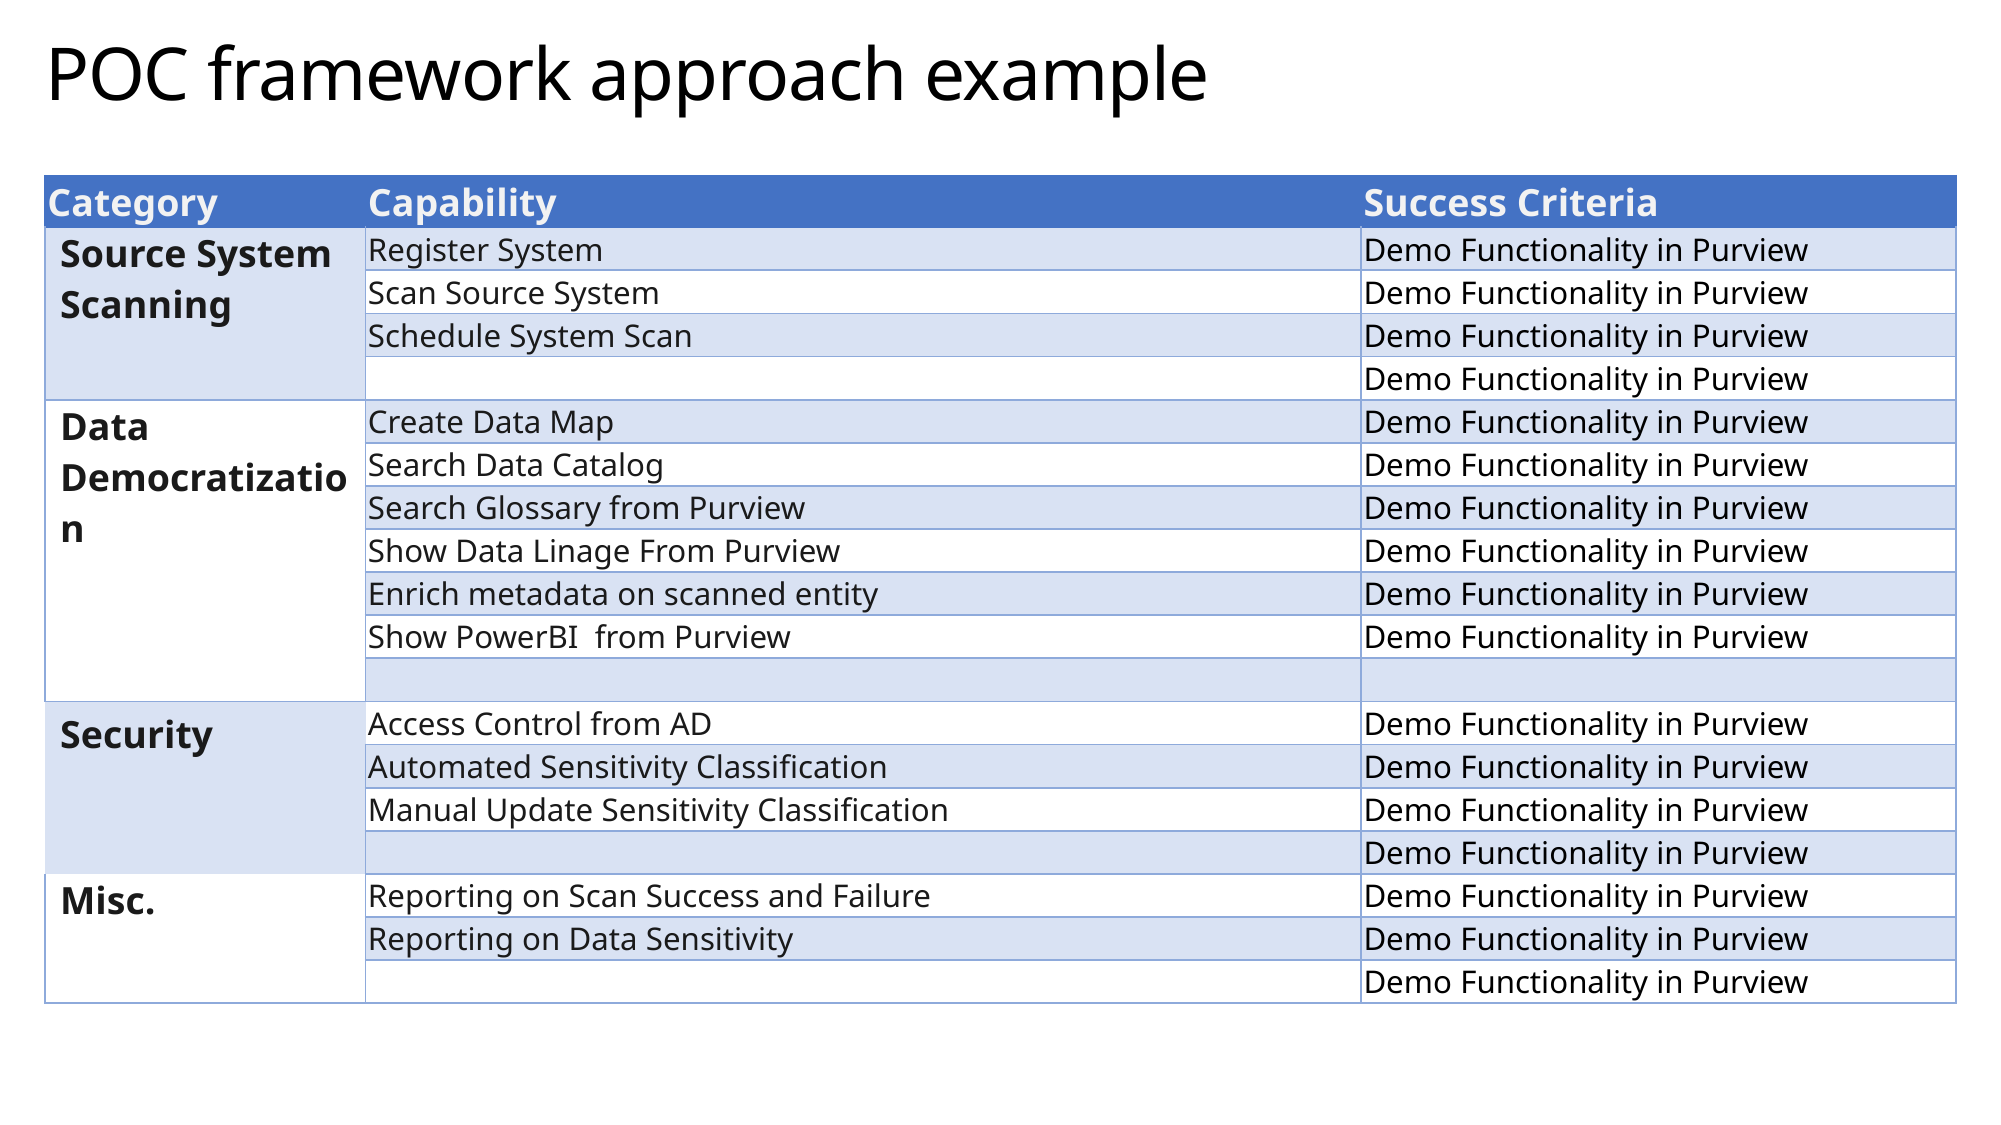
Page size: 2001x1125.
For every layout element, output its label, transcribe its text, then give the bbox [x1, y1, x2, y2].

table_cell Access Control from AD [366, 702, 1360, 744]
table_cell Search Glossary from Purview [366, 487, 1360, 528]
table_cell Scan Source System [366, 271, 1360, 313]
table_cell Data Democratization [46, 401, 365, 701]
table_cell Register System [366, 228, 1360, 269]
table_cell Demo Functionality in Purview [1362, 357, 1955, 399]
table_cell Schedule System Scan [366, 314, 1360, 356]
table_cell Automated Sensitivity Classification [366, 745, 1360, 787]
table_cell Security [45, 702, 366, 874]
table_cell Misc. [46, 874, 365, 1002]
table_cell Source System Scanning [46, 228, 365, 399]
table_cell Demo Functionality in Purview [1362, 314, 1955, 356]
table_cell Demo Functionality in Purview [1362, 832, 1955, 873]
table_cell [366, 961, 1360, 1002]
table_cell Show Data Linage From Purview [366, 530, 1360, 571]
table_cell Manual Update Sensitivity Classification [366, 789, 1360, 830]
table_header Capability [366, 177, 1361, 226]
table_cell [366, 832, 1360, 873]
table_cell [366, 659, 1360, 701]
table_cell Demo Functionality in Purview [1362, 444, 1955, 485]
table_header Category​ [46, 177, 366, 226]
table_cell Demo Functionality in Purview [1362, 401, 1955, 442]
title POC framework approach example [45, 27, 1968, 117]
table_cell Demo Functionality in Purview [1362, 875, 1955, 916]
table_cell Demo Functionality in Purview [1362, 228, 1955, 269]
table_cell Demo Functionality in Purview [1362, 271, 1955, 313]
table_cell Demo Functionality in Purview [1362, 530, 1955, 571]
table_cell Demo Functionality in Purview [1362, 789, 1955, 830]
table_cell Demo Functionality in Purview [1362, 745, 1955, 787]
table_cell Show PowerBI from Purview [366, 616, 1360, 657]
table_cell [366, 357, 1360, 399]
table_cell Demo Functionality in Purview [1362, 702, 1955, 744]
table_cell Demo Functionality in Purview [1362, 487, 1955, 528]
table_cell Create Data Map [366, 401, 1360, 442]
table_cell Search Data Catalog [366, 444, 1360, 485]
table_cell Demo Functionality in Purview [1362, 573, 1955, 614]
table_cell Demo Functionality in Purview [1362, 961, 1955, 1002]
table_header Success Criteria [1361, 177, 1955, 226]
table_cell Demo Functionality in Purview [1362, 616, 1955, 657]
table_cell Enrich metadata on scanned entity [366, 573, 1360, 614]
table_cell Reporting on Data Sensitivity [366, 918, 1360, 959]
table_cell Reporting on Scan Success and Failure [366, 875, 1360, 916]
table_cell [1362, 659, 1955, 701]
table_cell Demo Functionality in Purview [1362, 918, 1955, 959]
